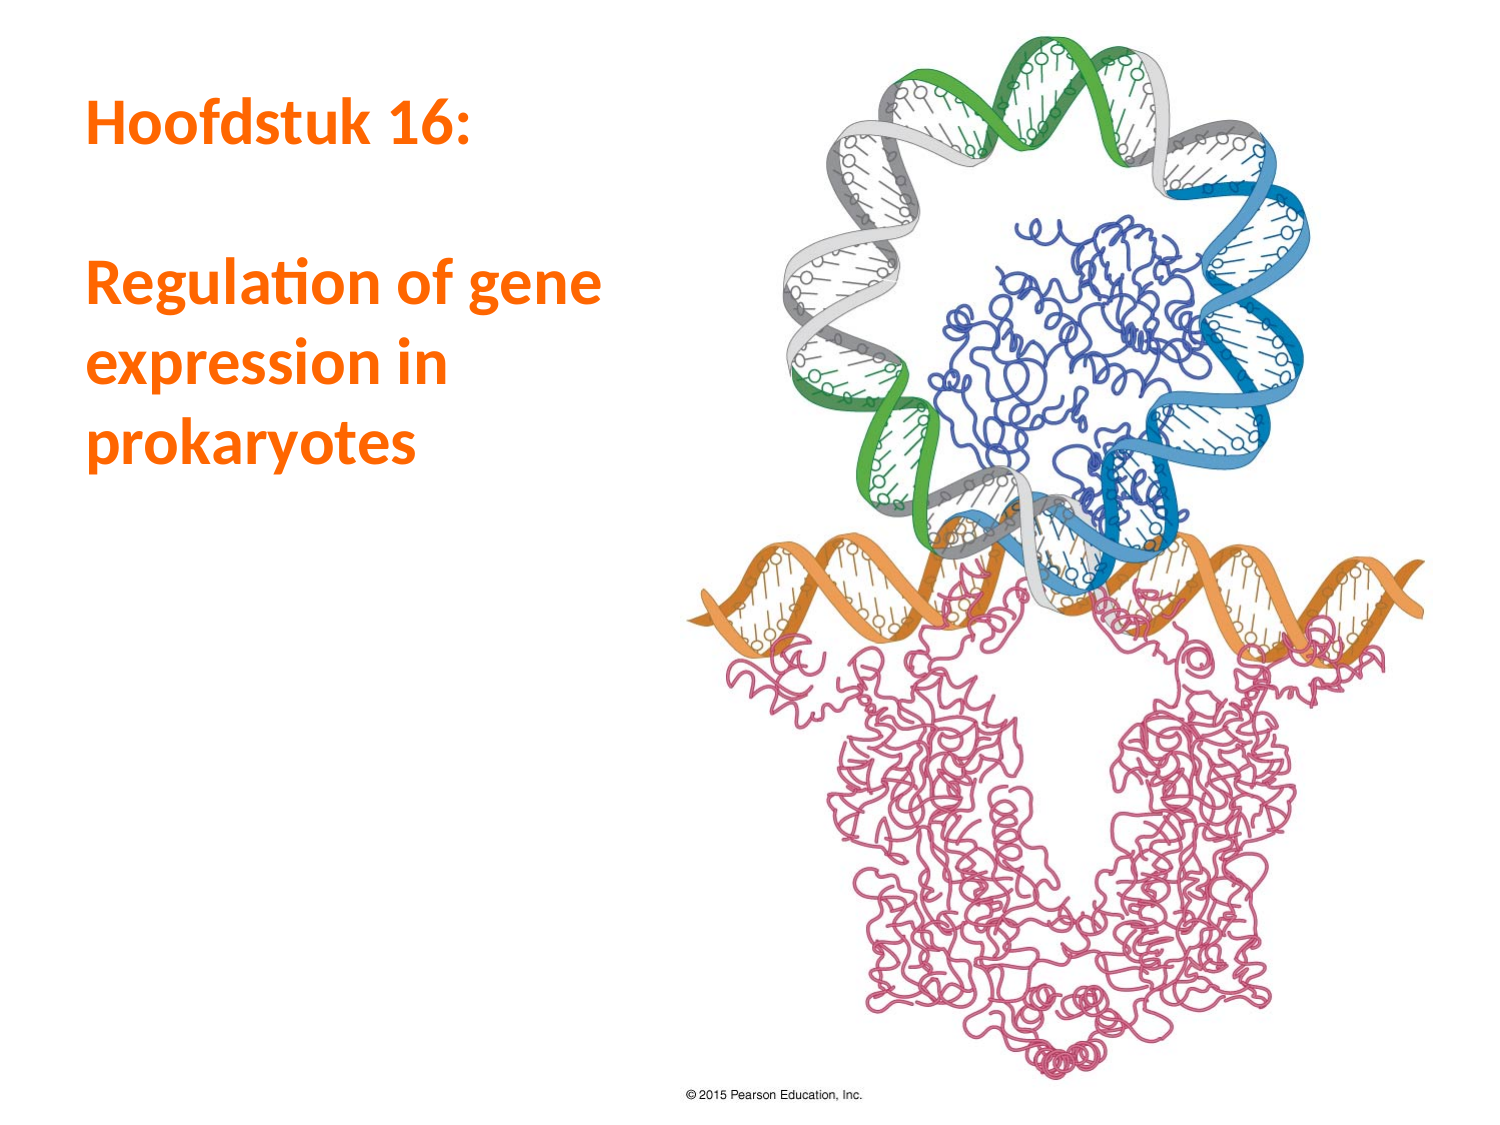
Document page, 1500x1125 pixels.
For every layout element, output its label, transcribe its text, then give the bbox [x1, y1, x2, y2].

text_box Hoofdstuk 16: Regulation of gene expression in prokaryotes [70, 70, 643, 485]
picture [679, 29, 1433, 1111]
